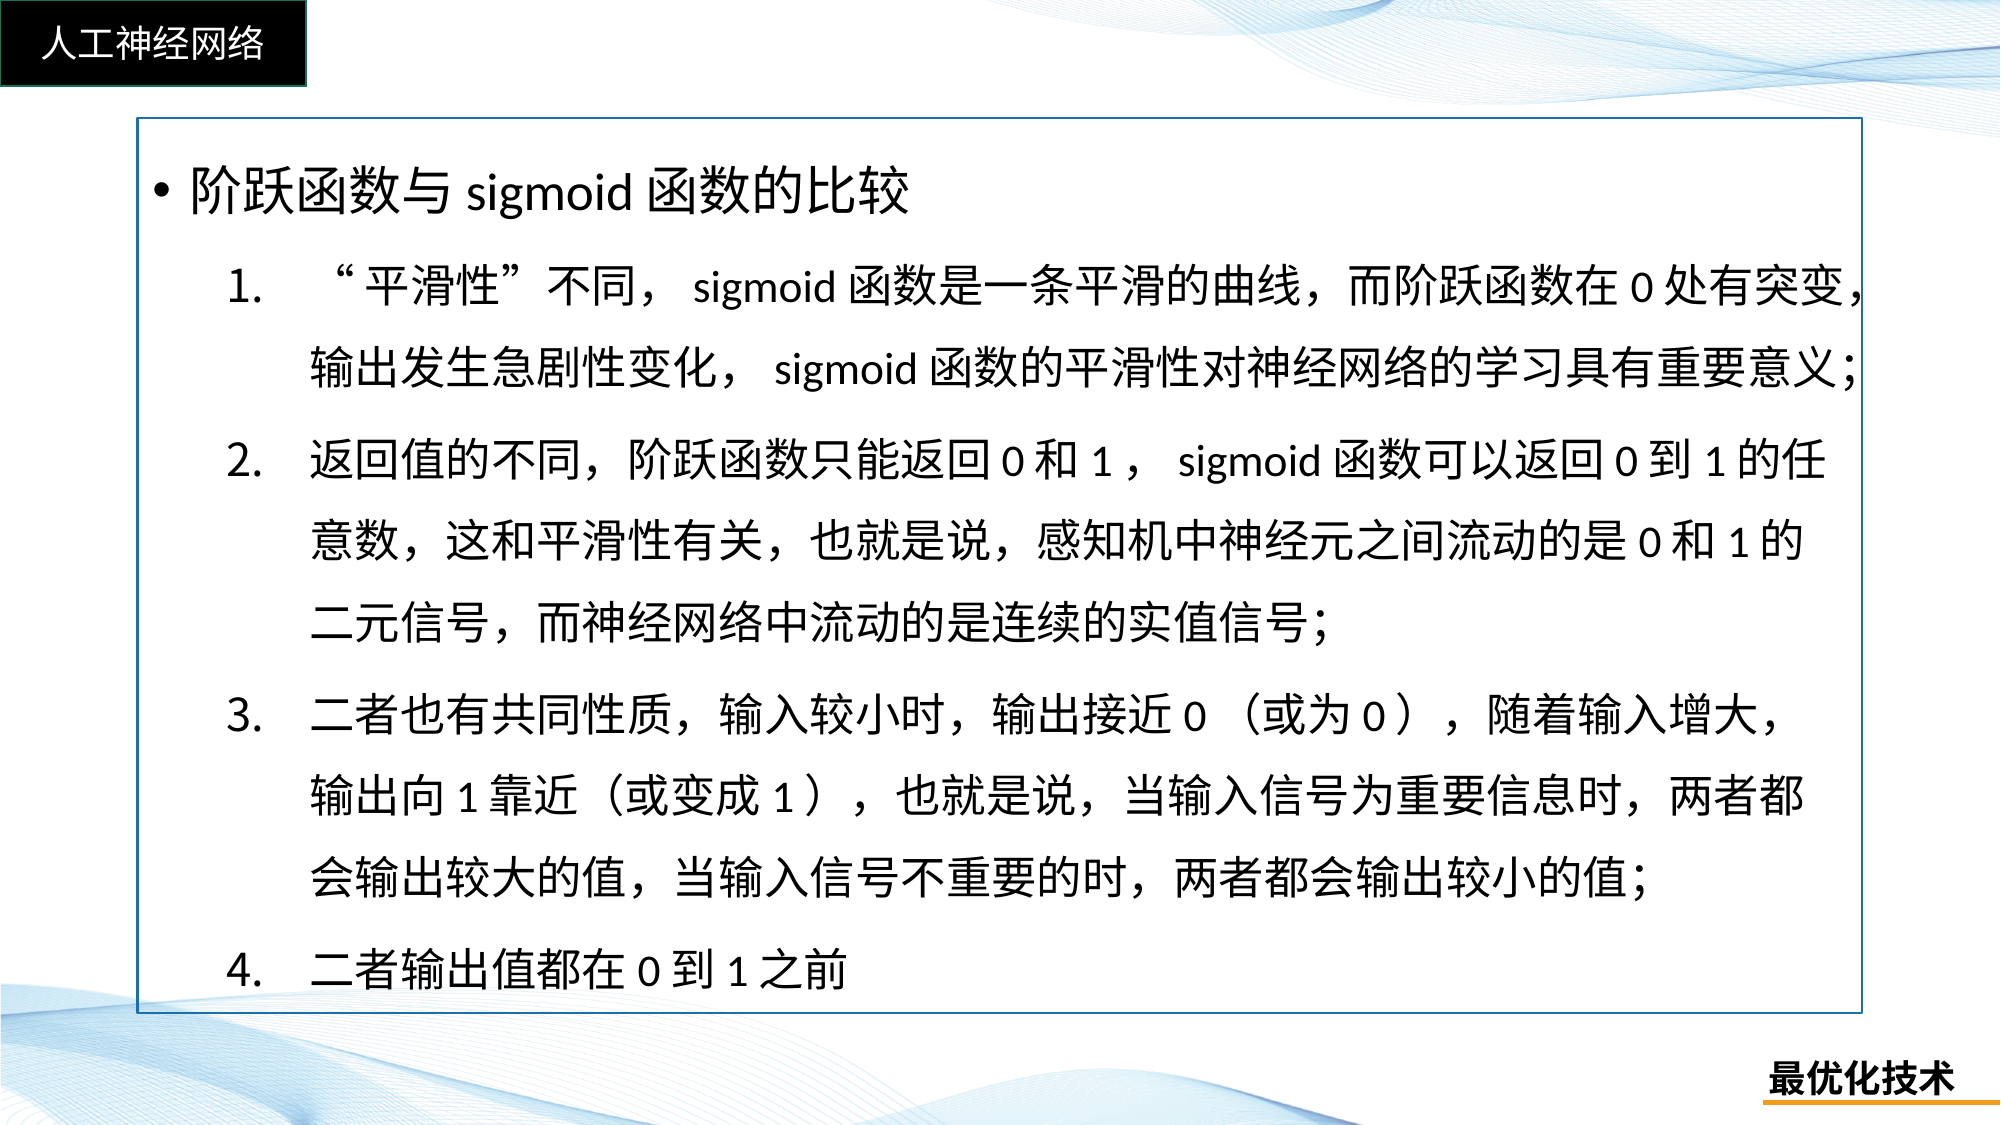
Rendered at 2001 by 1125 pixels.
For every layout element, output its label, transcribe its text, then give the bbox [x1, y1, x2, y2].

list 阶跃函数与sigmoid函数的比较 “平滑性”不同，sigmoid函数是一条平滑的曲线，而阶跃函数在0处有突变，输出发生急剧性变化，sigmoid函数的平滑性对神经网络的学习具有重要意义； 返回值的不同，阶跃函数只能返回0和1，sigmoid函数可以返回0到1的任意数，这和平滑性有关，也就是说，感知机中神经元之间流动的是0和1的二元信号，而神经网络中流动的是连续的实值信号； 二者也有共同性质，输入较小时，输出接近0（或为0），随着输入增大，输出向1靠近（或变成1），也就是说，当输入信号为重要信息时，两者都会输出较大的值，当输入信号不重要的时，两者都会输出较小的值； 二者输出值都在0到1之前 [136, 117, 1863, 1014]
picture [2, 977, 1590, 1125]
picture [885, 1, 1999, 148]
